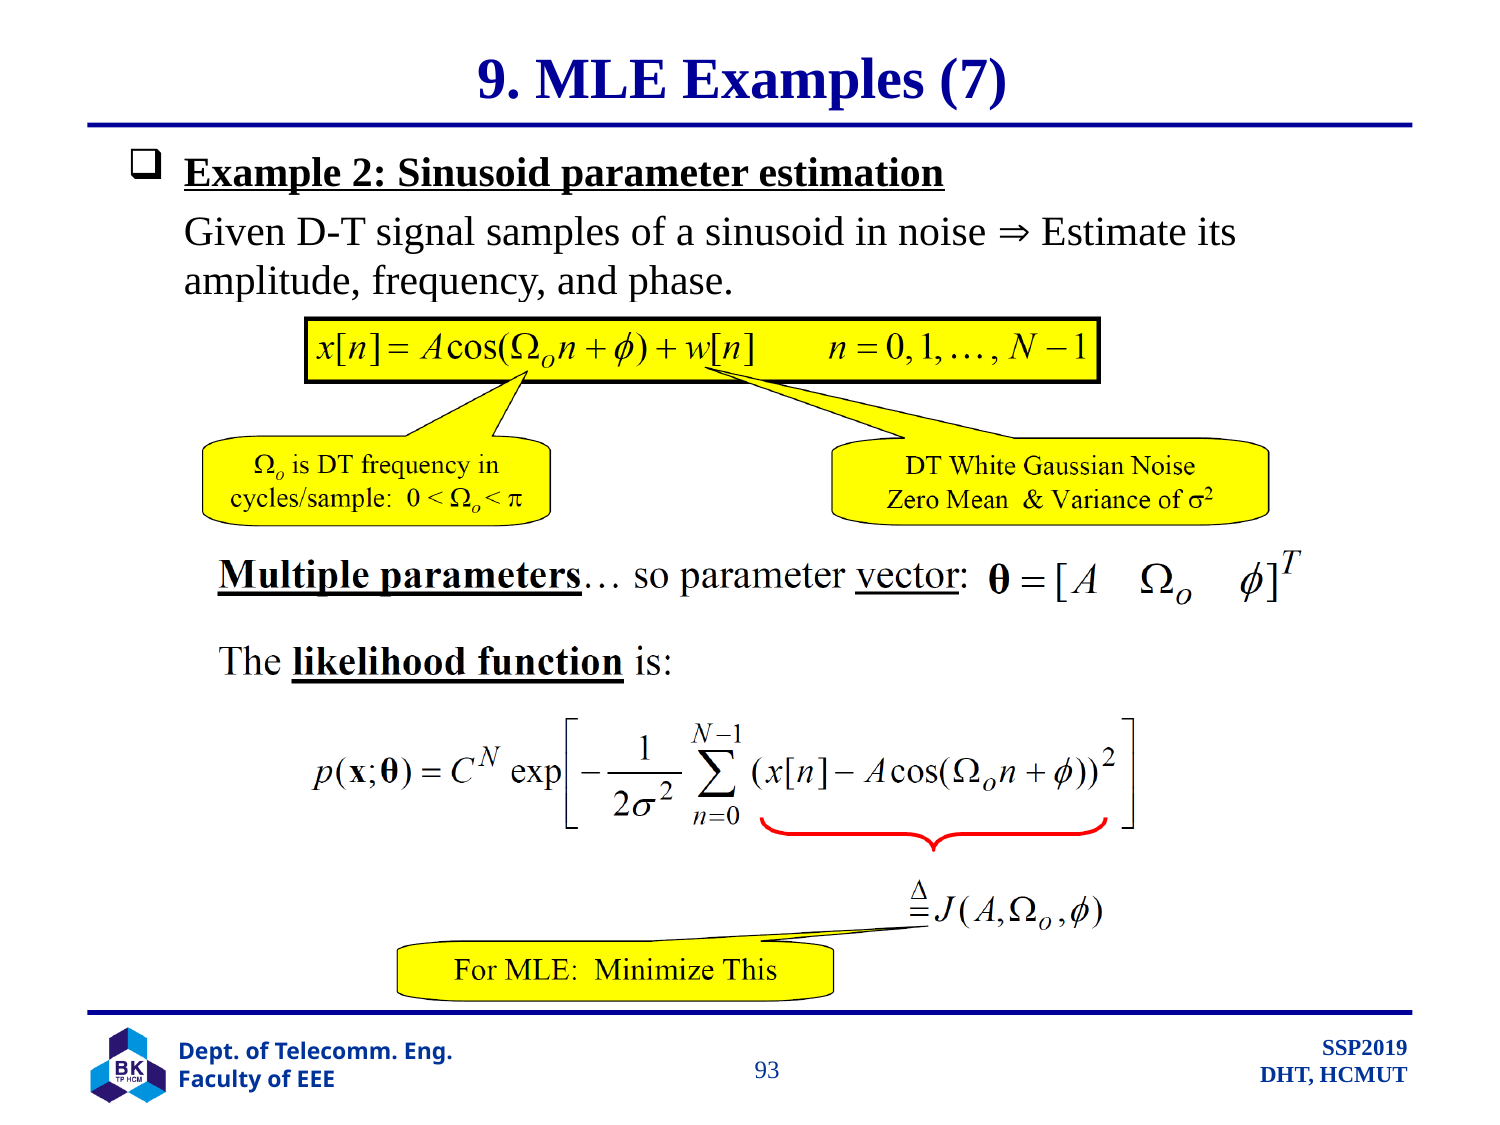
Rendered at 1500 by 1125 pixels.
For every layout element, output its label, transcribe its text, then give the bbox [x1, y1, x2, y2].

picture [187, 302, 1313, 1009]
list Example 2: Sinusoid parameter estimation Given D-T signal samples of a sinusoid in noise  Estimate its amplitude, frequency, and phase. [112, 137, 1388, 988]
title 9. MLE Examples (7) [0, 37, 1500, 113]
picture [87, 1024, 169, 1125]
slide_number 93 [424, 1037, 976, 1101]
